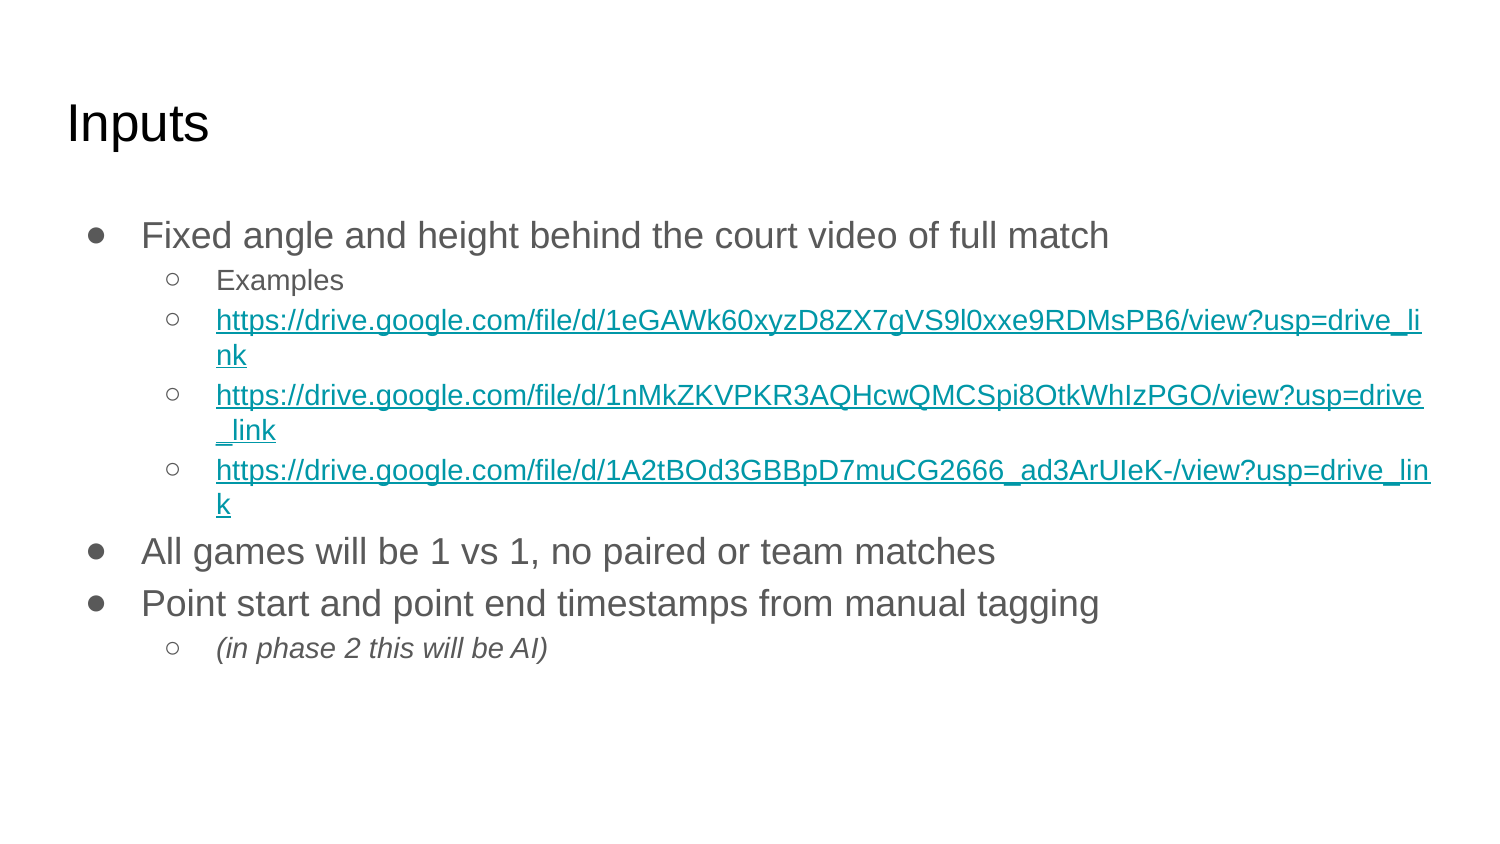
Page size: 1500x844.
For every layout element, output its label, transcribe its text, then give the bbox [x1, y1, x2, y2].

list Fixed angle and height behind the court video of full match Examples https://drive.google.com/file/d/1eGAWk60xyzD8ZX7gVS9l0xxe9RDMsPB6/view?usp=drive_link https://drive.google.com/file/d/1nMkZKVPKR3AQHcwQMCSpi8OtkWhIzPGO/view?usp=drive_link https://drive.google.com/file/d/1A2tBOd3GBBpD7muCG2666_ad3ArUIeK-/view?usp=drive_link All games will be 1 vs 1, no paired or team matches Point start and point end timestamps from manual tagging (in phase 2 this will be AI) [51, 189, 1449, 750]
title Inputs [51, 72, 1449, 167]
